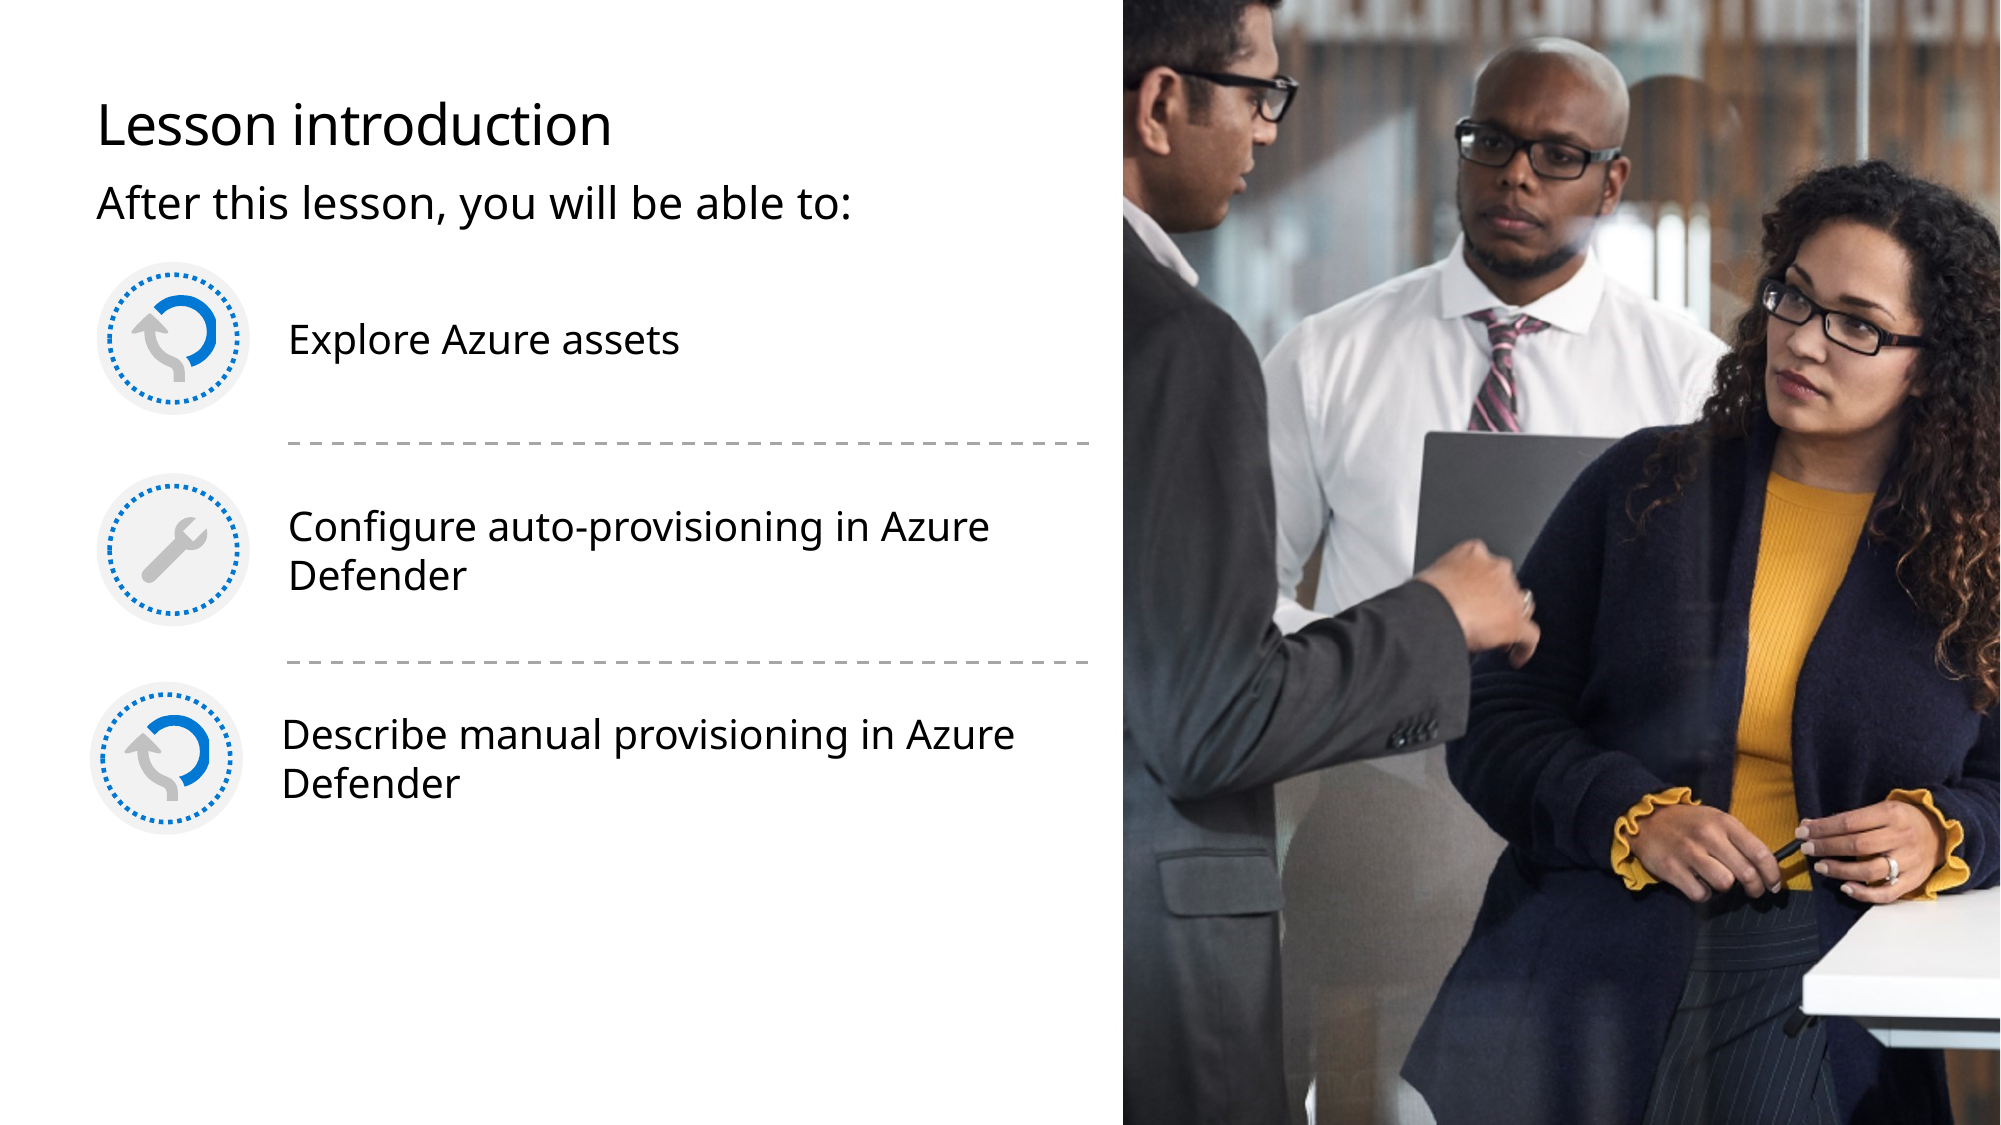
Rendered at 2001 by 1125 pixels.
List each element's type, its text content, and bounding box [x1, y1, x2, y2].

text_box Explore Azure assets [287, 288, 1091, 388]
picture [0, 0, 2001, 1125]
text_box After this lesson, you will be able to: [96, 174, 1103, 245]
text_box Configure auto-provisioning in Azure Defender [287, 499, 1091, 600]
title Lesson introduction [96, 81, 1103, 153]
text_box Describe manual provisioning in Azure Defender [280, 708, 1084, 808]
